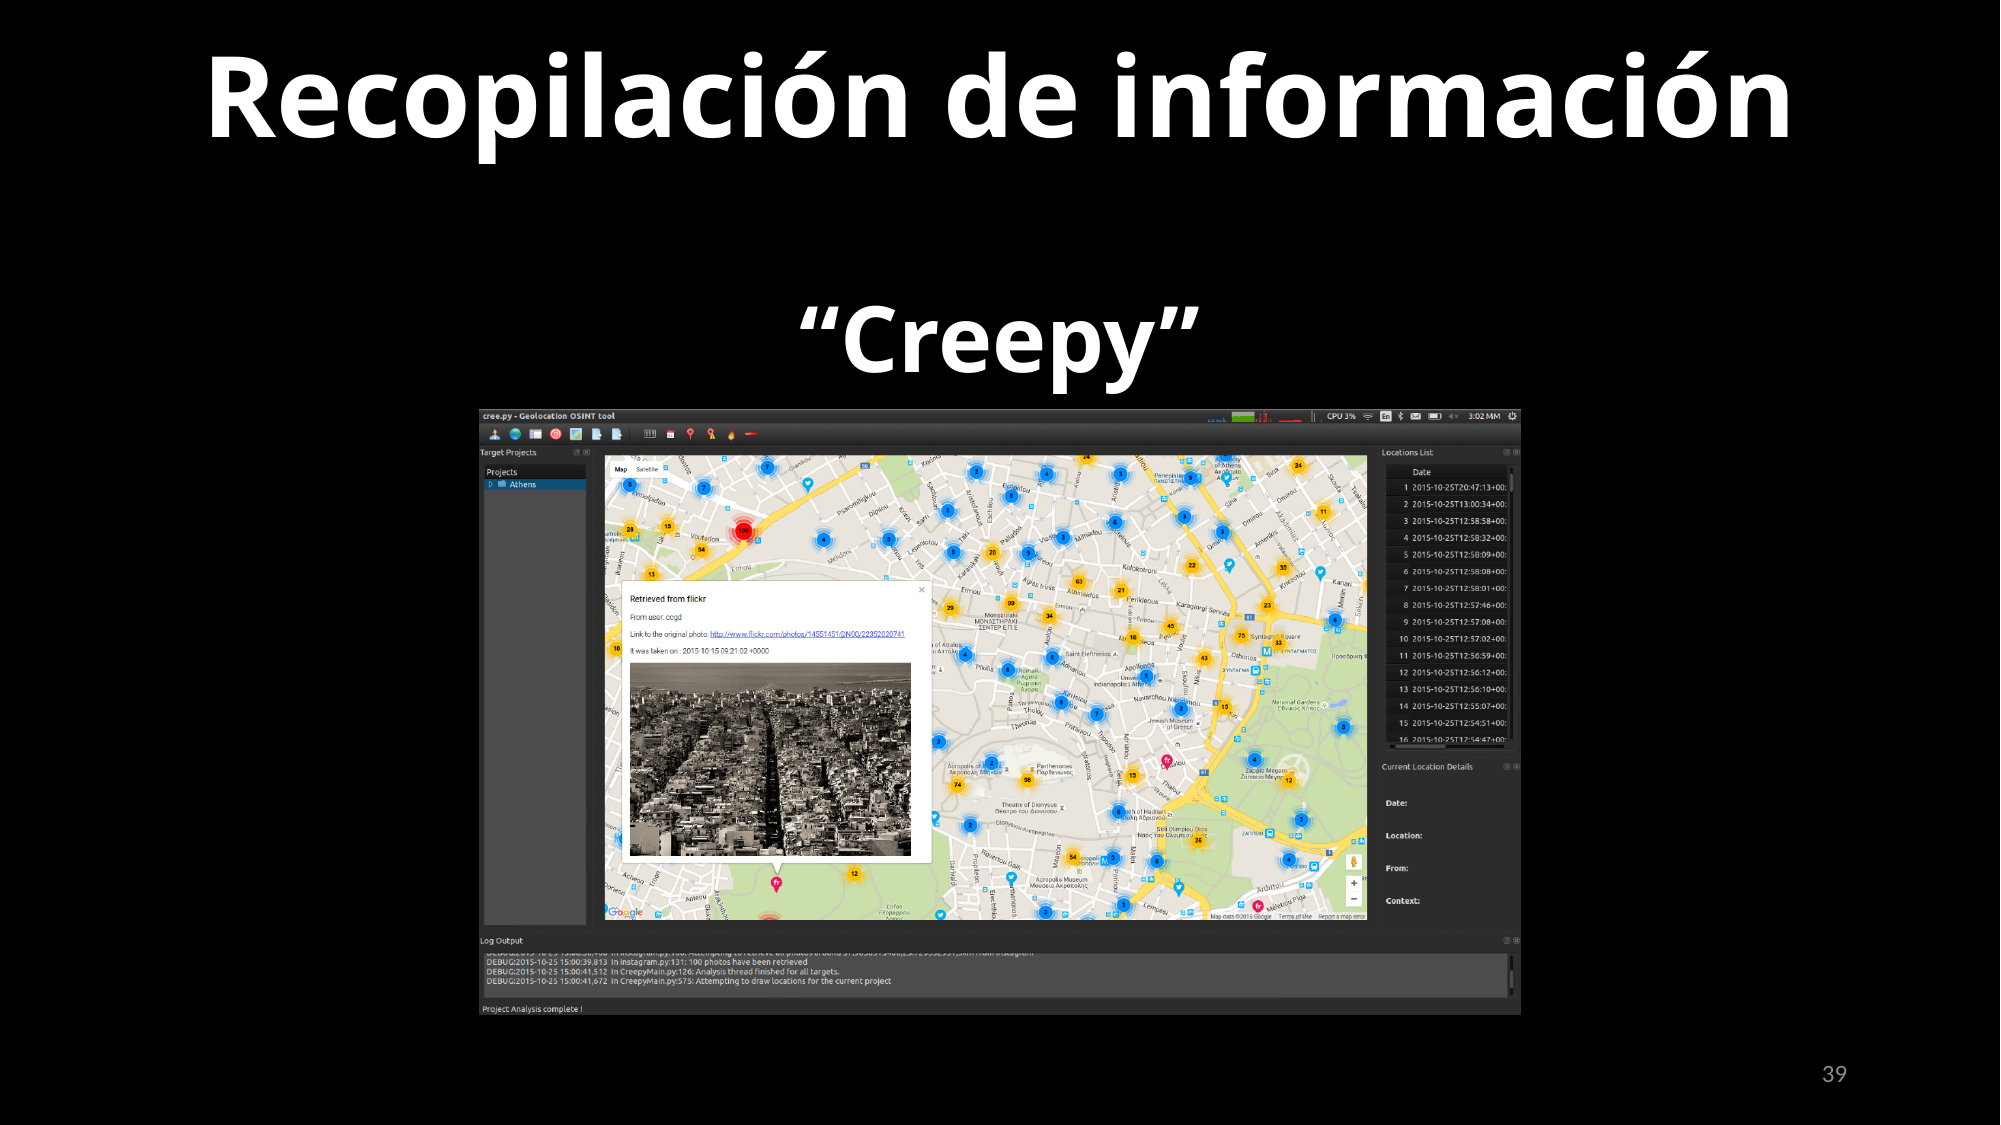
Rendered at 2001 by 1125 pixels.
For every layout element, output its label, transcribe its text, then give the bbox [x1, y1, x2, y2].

text_box Recopilación de información [0, 17, 2000, 167]
picture [479, 409, 1521, 1016]
slide_number 39 [1412, 1042, 1863, 1103]
list “Creepy” [137, 167, 1863, 506]
